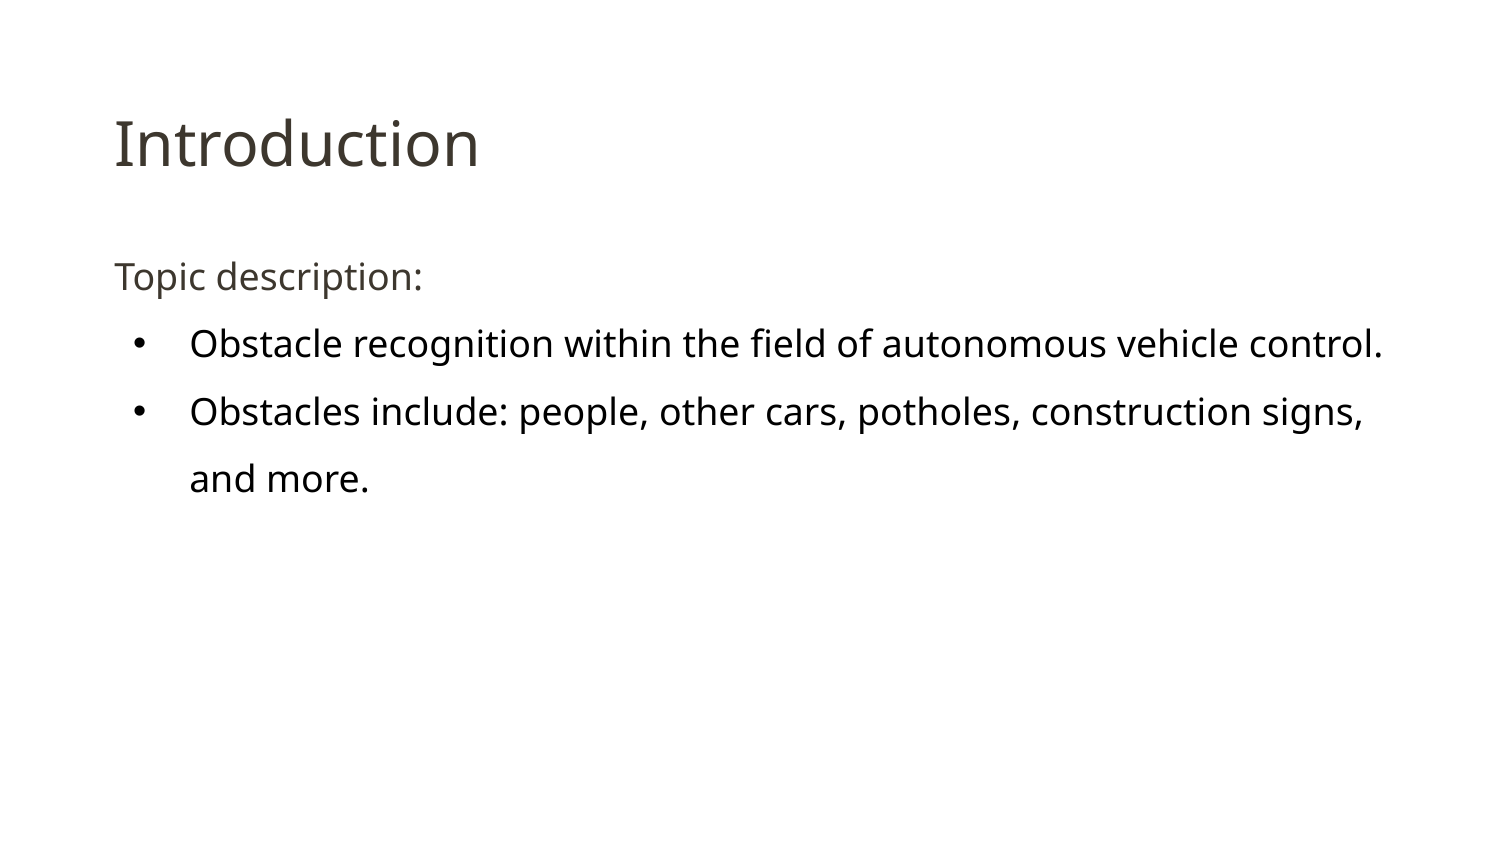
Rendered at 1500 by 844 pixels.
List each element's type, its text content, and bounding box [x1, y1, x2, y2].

title Introduction [103, 44, 1397, 186]
list Topic description: Obstacle recognition within the field of autonomous vehicle control. Obstacles include: people, other cars, potholes, construction signs, and more. [103, 224, 1397, 760]
